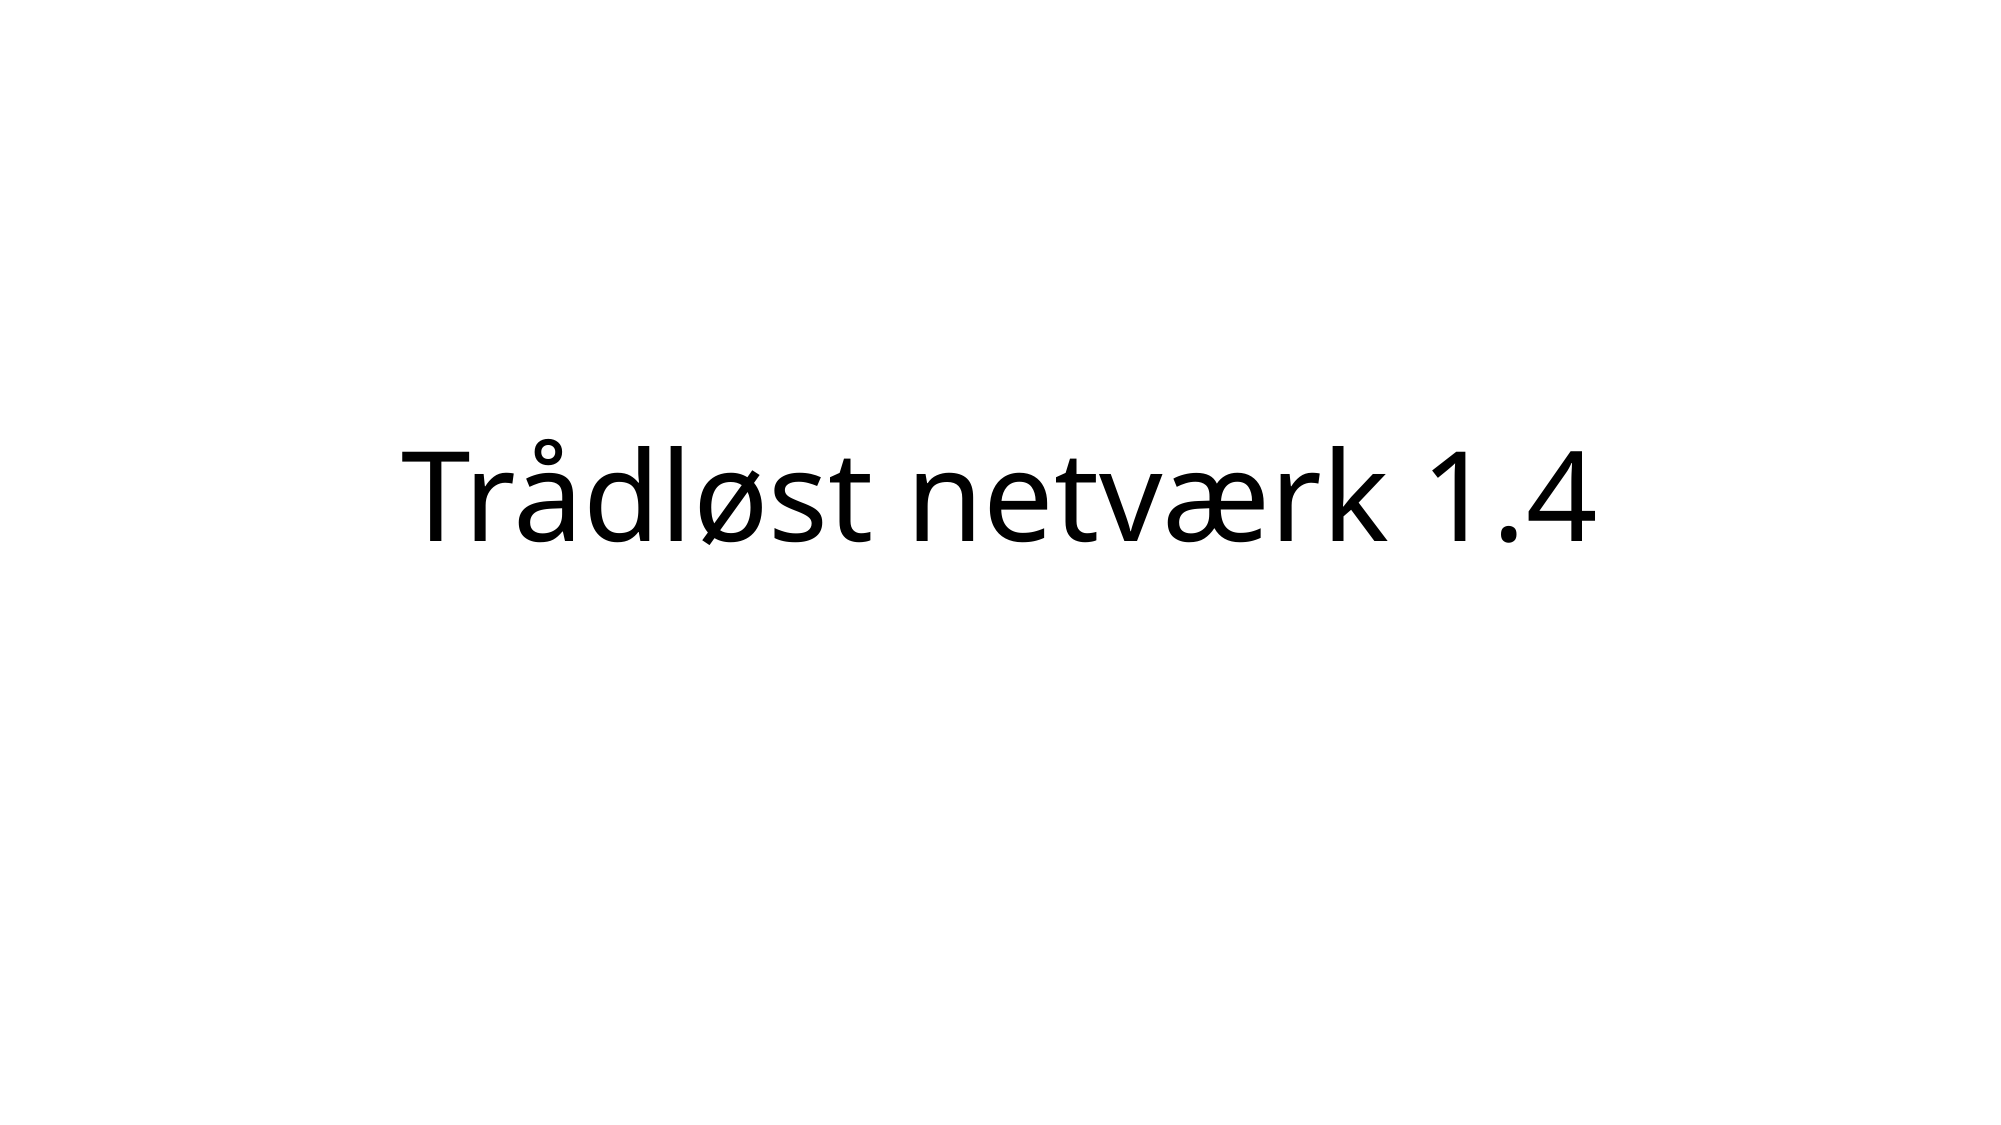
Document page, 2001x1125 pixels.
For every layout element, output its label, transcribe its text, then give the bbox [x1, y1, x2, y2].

title Trådløst netværk 1.4 [249, 184, 1750, 576]
